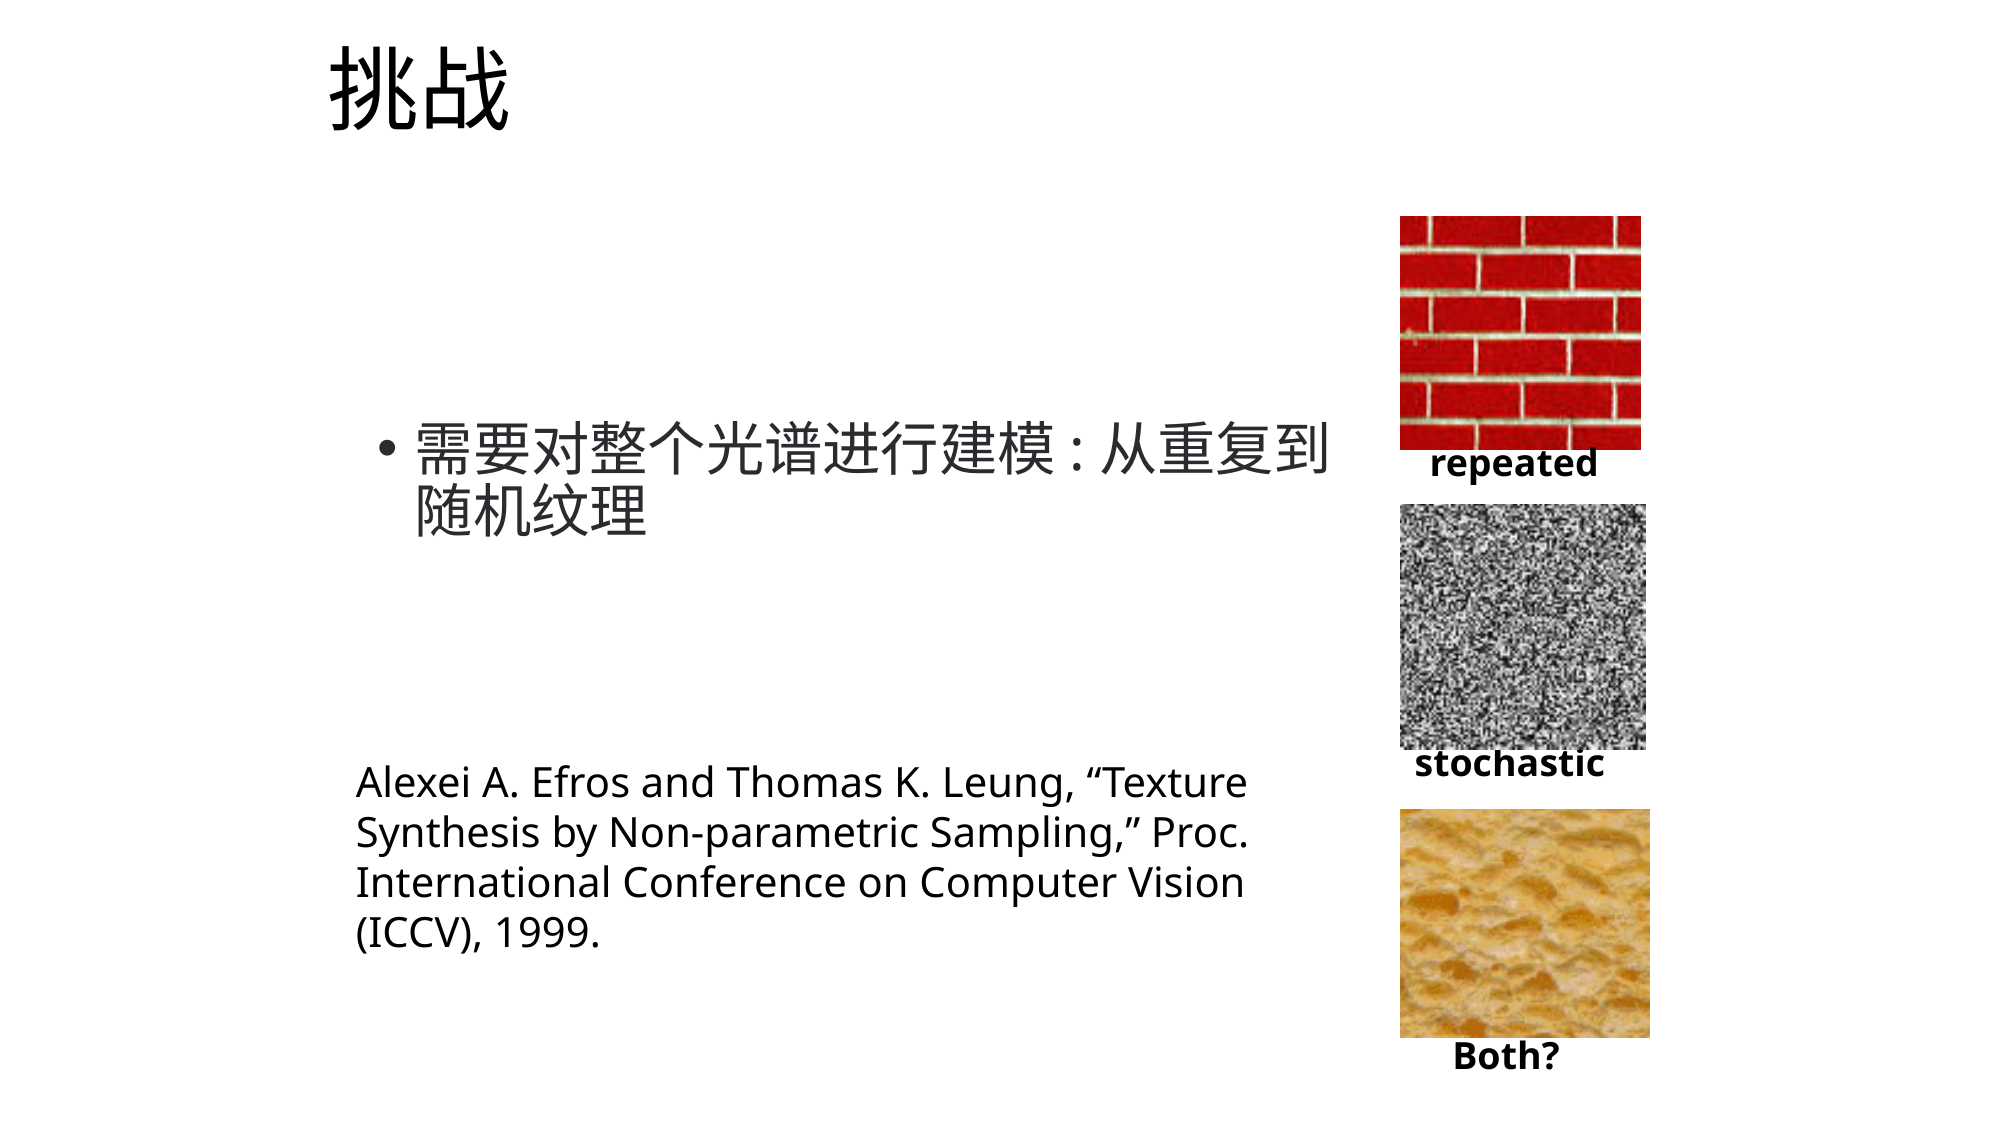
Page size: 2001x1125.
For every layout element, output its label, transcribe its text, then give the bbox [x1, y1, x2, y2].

text_box Both? [1437, 1038, 1575, 1085]
text_box stochastic [1399, 750, 1621, 792]
list 需要对整个光谱进行建模:从重复到随机纹理 [362, 237, 1350, 863]
picture [1400, 809, 1650, 1038]
text_box Alexei A. Efros and Thomas K. Leung, “Texture Synthesis by Non-parametric Sampling,” Proc. International Conference on Computer Vision (ICCV), 1999. [341, 748, 1317, 963]
picture [1399, 504, 1646, 750]
text_box repeated [1414, 450, 1614, 492]
picture [1399, 216, 1641, 450]
title 挑战 [312, 0, 1663, 188]
